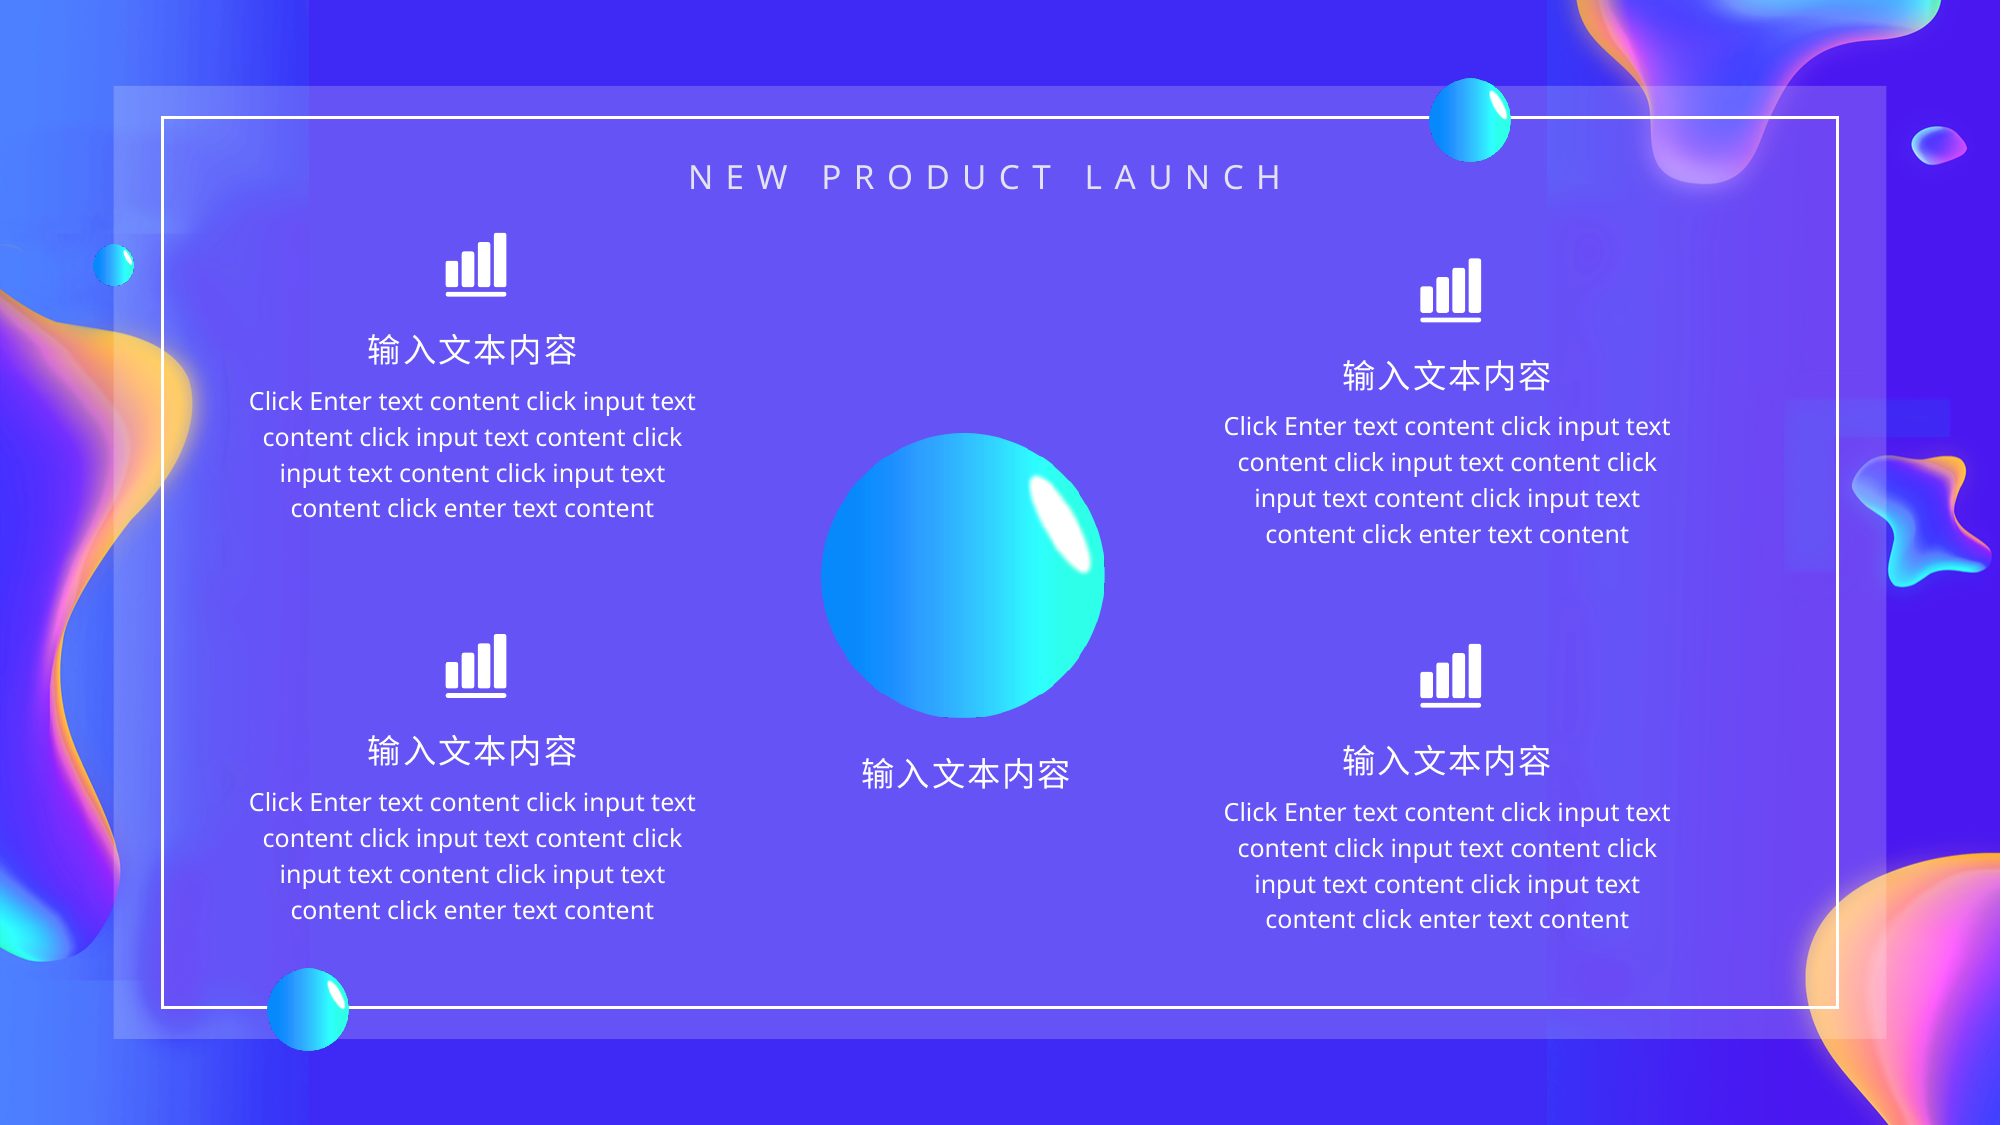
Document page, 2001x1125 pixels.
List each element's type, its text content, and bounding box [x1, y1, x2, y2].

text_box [1193, 732, 1702, 941]
text_box [1420, 671, 1433, 699]
text_box [1420, 702, 1482, 708]
text_box [1436, 277, 1449, 313]
text_box [445, 662, 459, 689]
text_box [1420, 317, 1482, 323]
text_box [1468, 643, 1482, 699]
text_box [1436, 662, 1449, 699]
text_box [218, 722, 728, 932]
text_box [218, 321, 728, 530]
text_box [445, 693, 507, 698]
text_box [1193, 347, 1702, 556]
text_box [477, 242, 491, 288]
text_box [493, 634, 507, 689]
text_box [1420, 286, 1433, 313]
text_box [477, 643, 491, 689]
text_box [1452, 267, 1466, 313]
text_box [1468, 258, 1482, 313]
text_box [445, 260, 459, 288]
text_box [461, 652, 475, 689]
text_box [445, 291, 507, 297]
text_box 输入文本内容 [846, 745, 1193, 800]
picture [0, 0, 2000, 1125]
text_box [461, 251, 475, 288]
text_box [493, 232, 507, 288]
text_box [1452, 653, 1466, 699]
